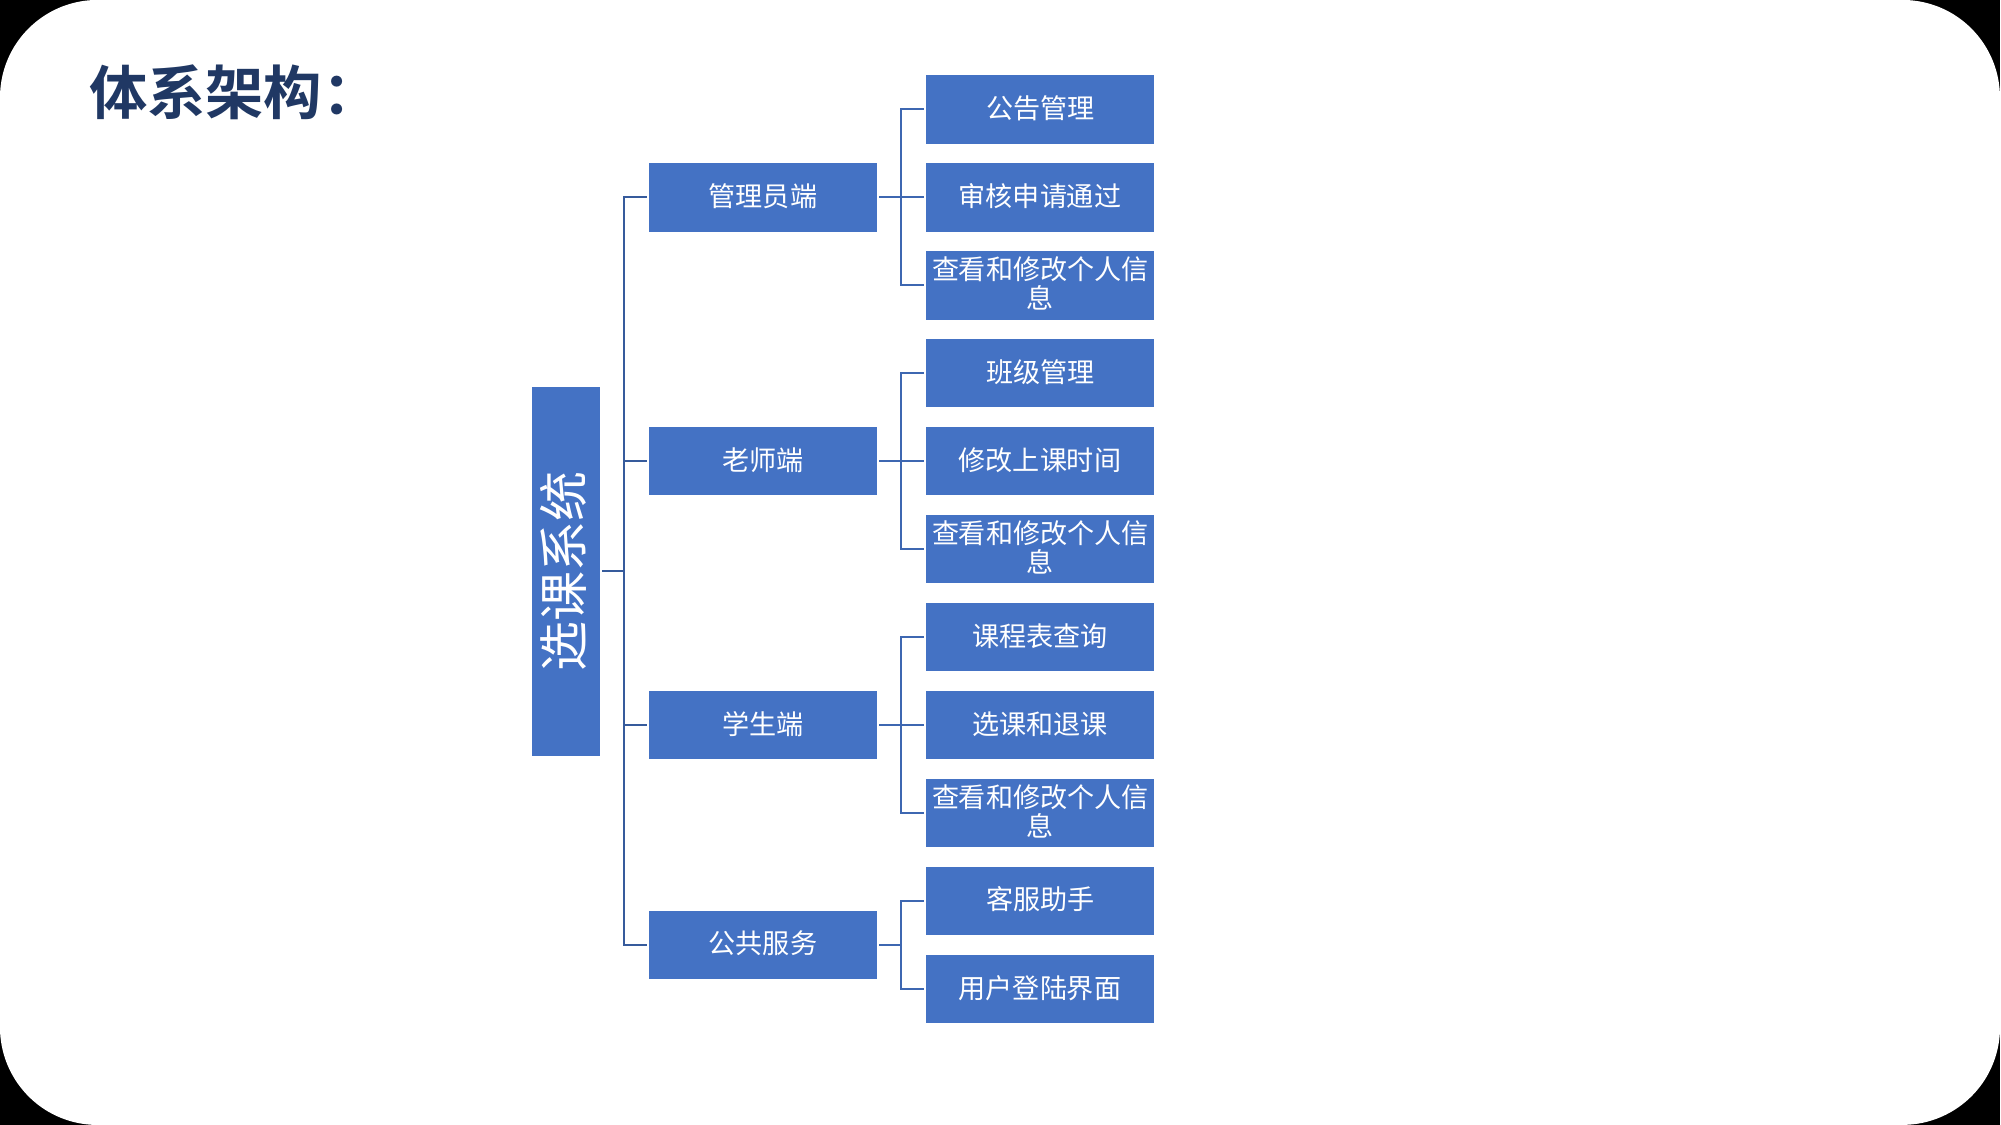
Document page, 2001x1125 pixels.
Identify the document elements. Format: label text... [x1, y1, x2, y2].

text_box 体系架构： [74, 49, 393, 134]
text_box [492, 73, 1195, 1025]
